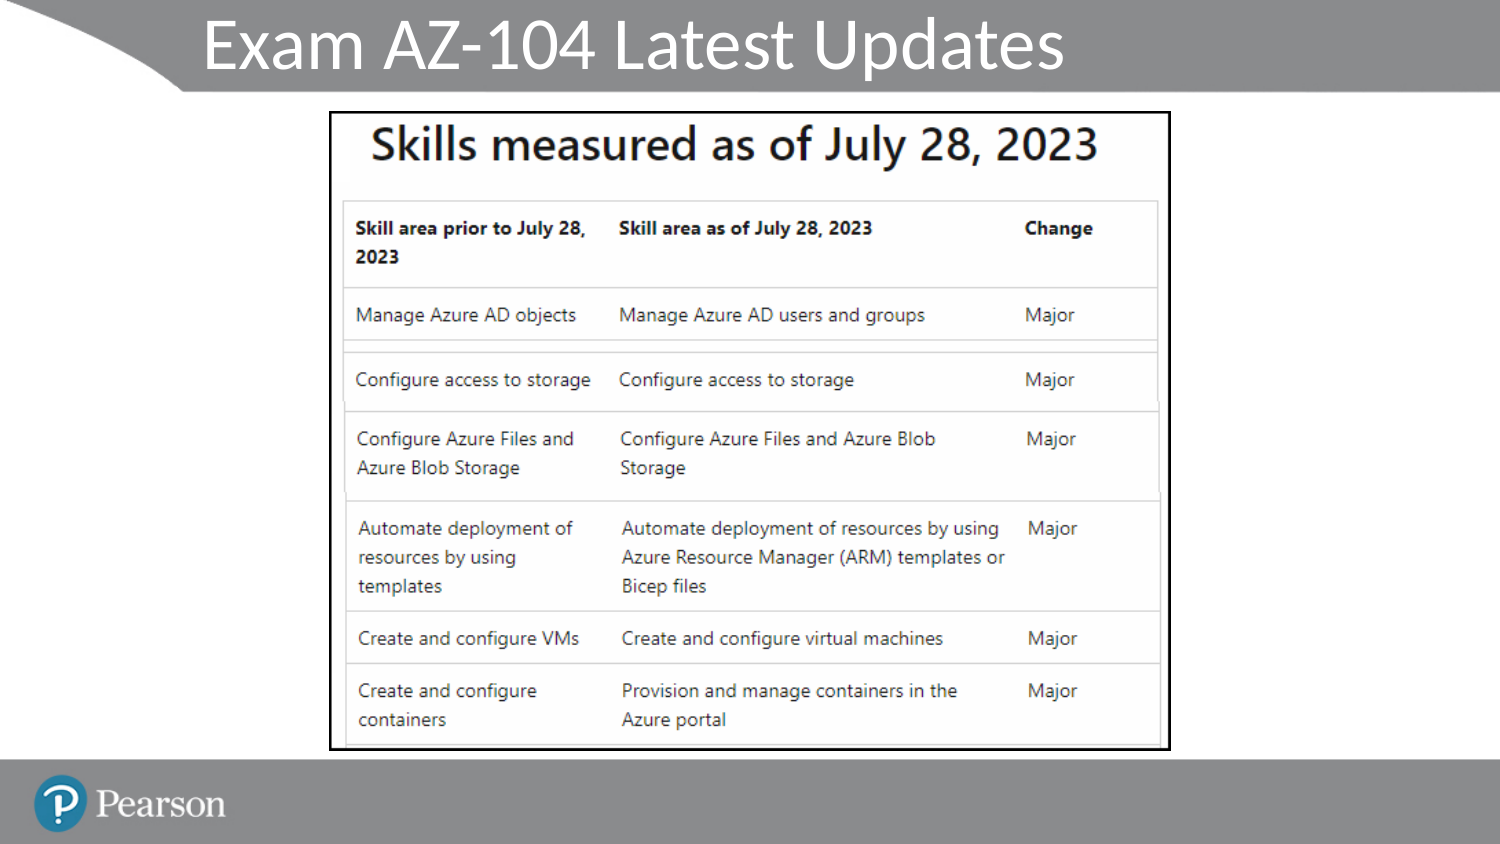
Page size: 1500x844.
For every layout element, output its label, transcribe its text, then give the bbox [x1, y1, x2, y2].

picture [0, 0, 1500, 844]
title Exam AZ-104 Latest Updates [187, 0, 1426, 79]
